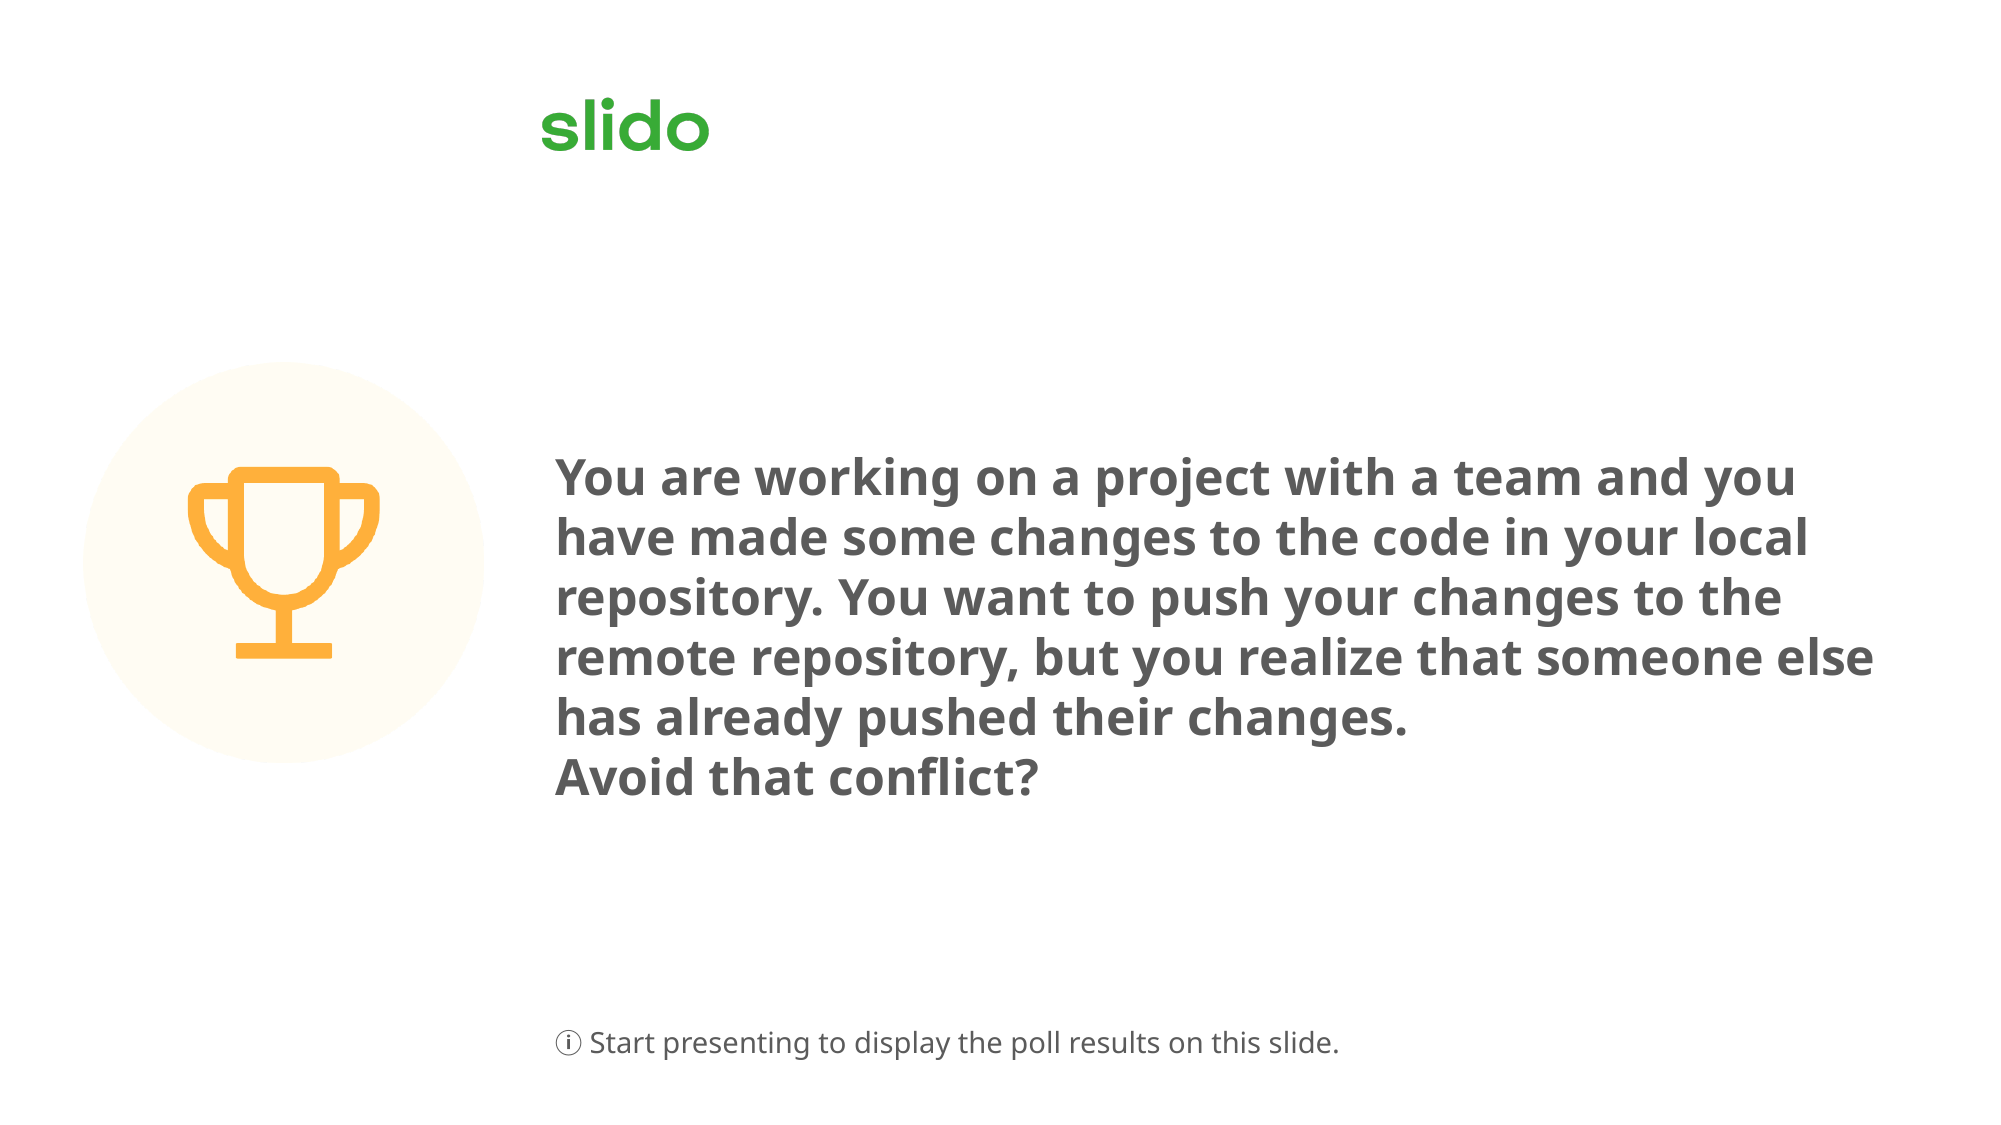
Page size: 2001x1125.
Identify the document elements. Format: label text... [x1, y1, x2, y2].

text_box ⓘ Start presenting to display the poll results on this slide. [524, 999, 1959, 1084]
picture [83, 362, 484, 763]
text_box You are working on a project with a team and you have made some changes to the code in your local repository. You want to push your changes to the remote repository, but you realize that someone else has already pushed their changes. Avoid that conflict? [524, 421, 1917, 704]
picture [524, 83, 726, 168]
